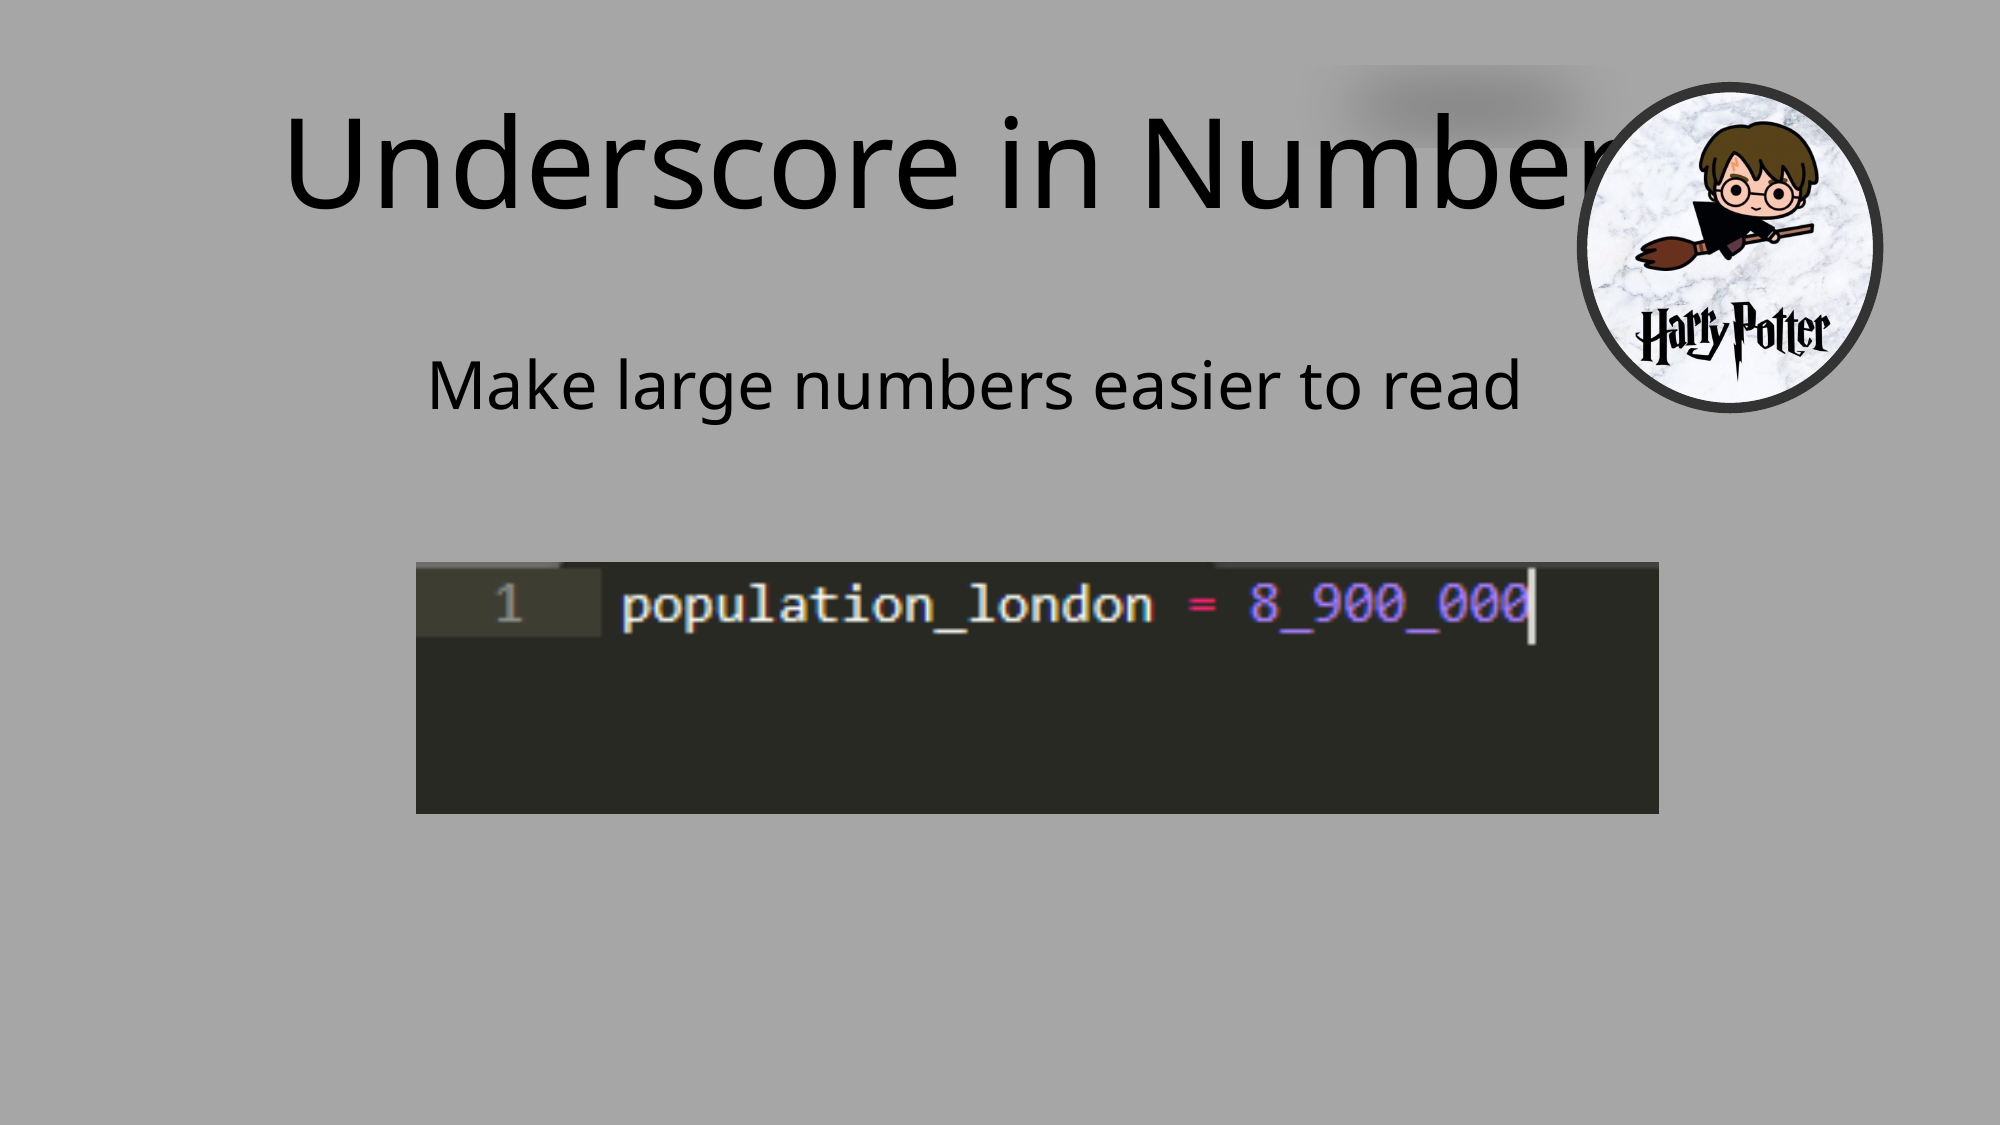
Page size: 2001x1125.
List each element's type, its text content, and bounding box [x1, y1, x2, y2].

list Make large numbers easier to read [121, 343, 1847, 521]
title Underscore in Numbers [137, 59, 1863, 278]
picture [1581, 87, 1879, 409]
picture [416, 562, 1659, 814]
